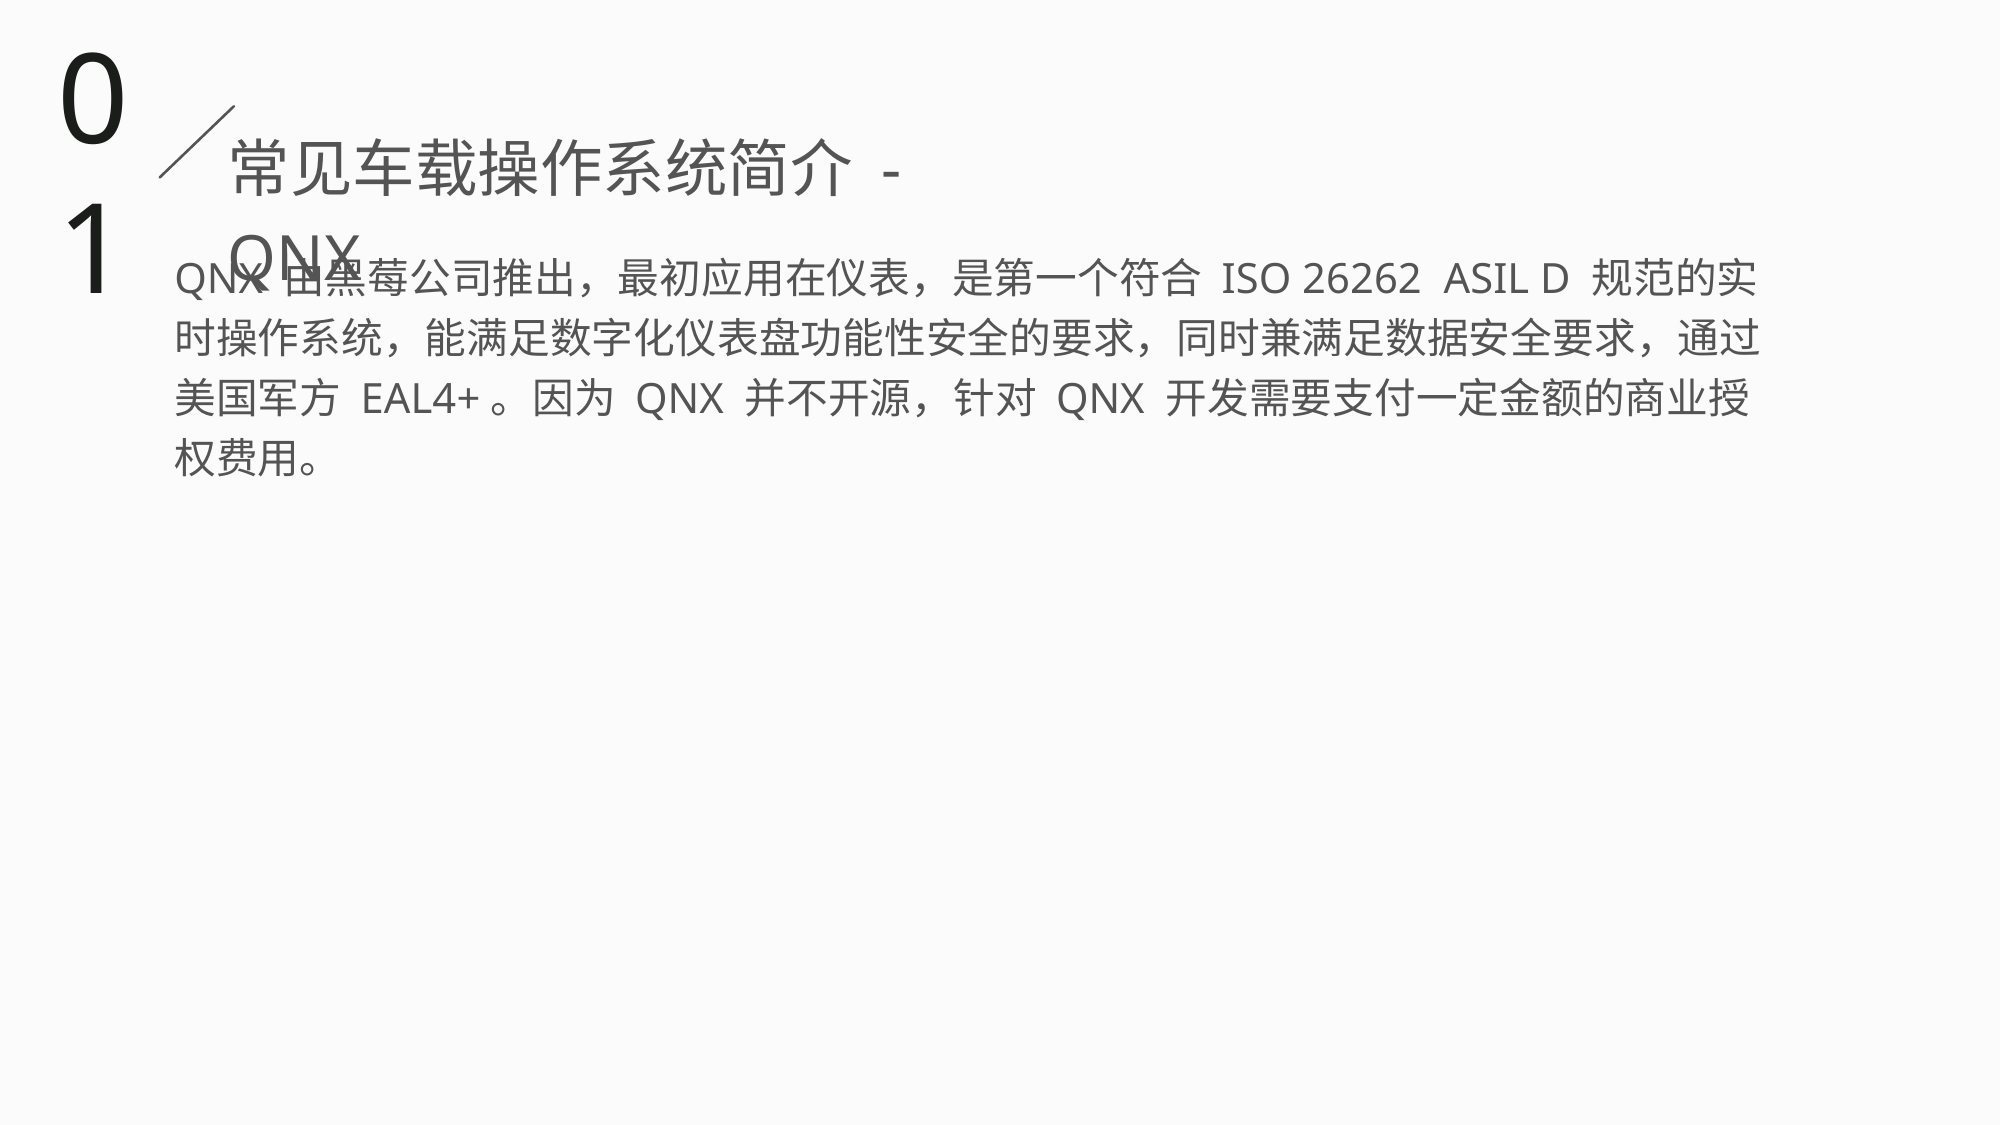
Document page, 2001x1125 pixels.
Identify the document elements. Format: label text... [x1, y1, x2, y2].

text_box 01 [42, 10, 214, 326]
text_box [159, 106, 234, 178]
text_box QNX 由黑莓公司推出，最初应用在仪表，是第一个符合 ISO 26262 ASIL D 规范的实时操作系统，能满足数字化仪表盘功能性安全的要求，同时兼满足数据安全要求，通过美国军方 EAL4+。因为 QNX 并不开源，针对 QNX 开发需要支付一定金额的商业授权费用。 [159, 234, 1782, 490]
text_box 常见车载操作系统简介 - QNX [213, 106, 1065, 234]
